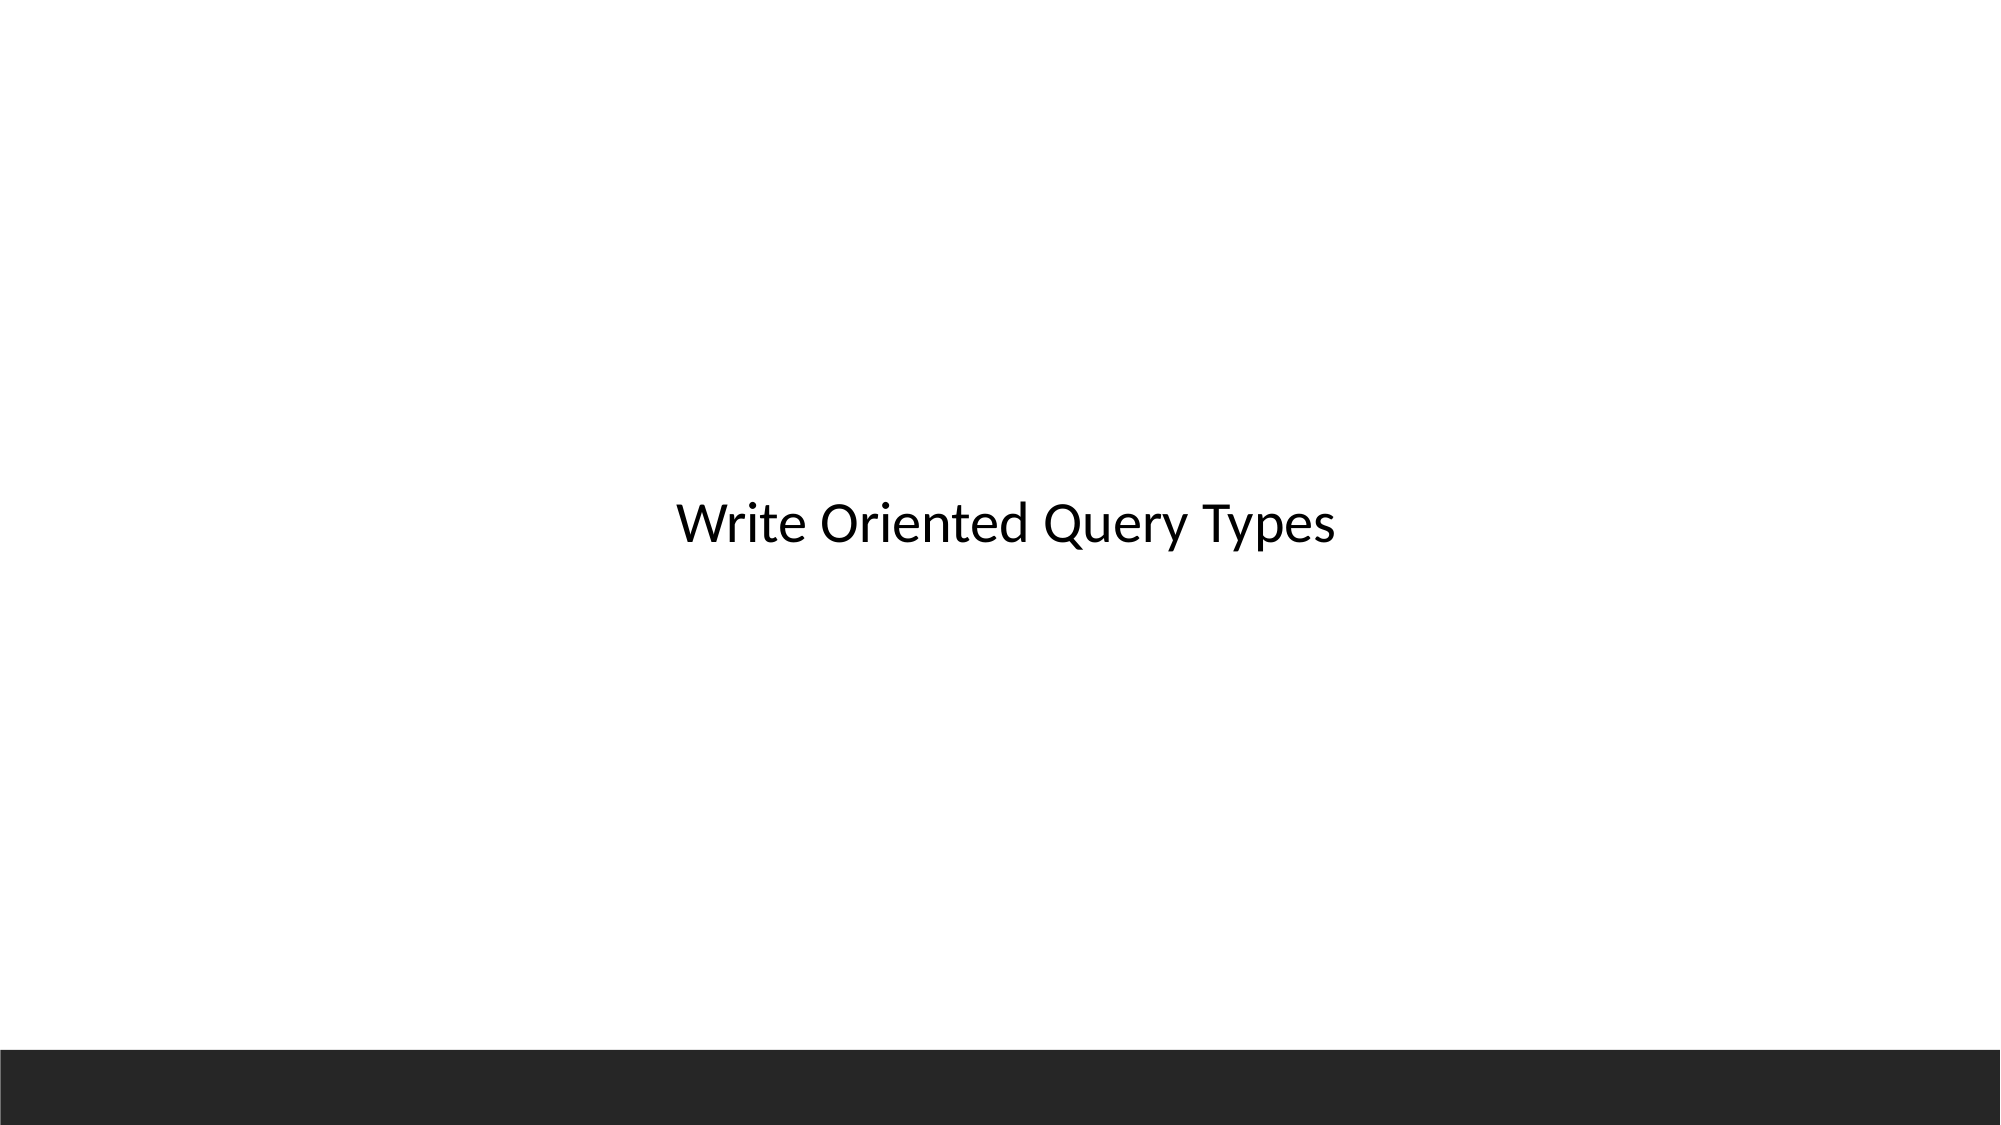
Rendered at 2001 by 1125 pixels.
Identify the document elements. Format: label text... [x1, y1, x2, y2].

text_box Write Oriented Query Types [661, 476, 1352, 562]
